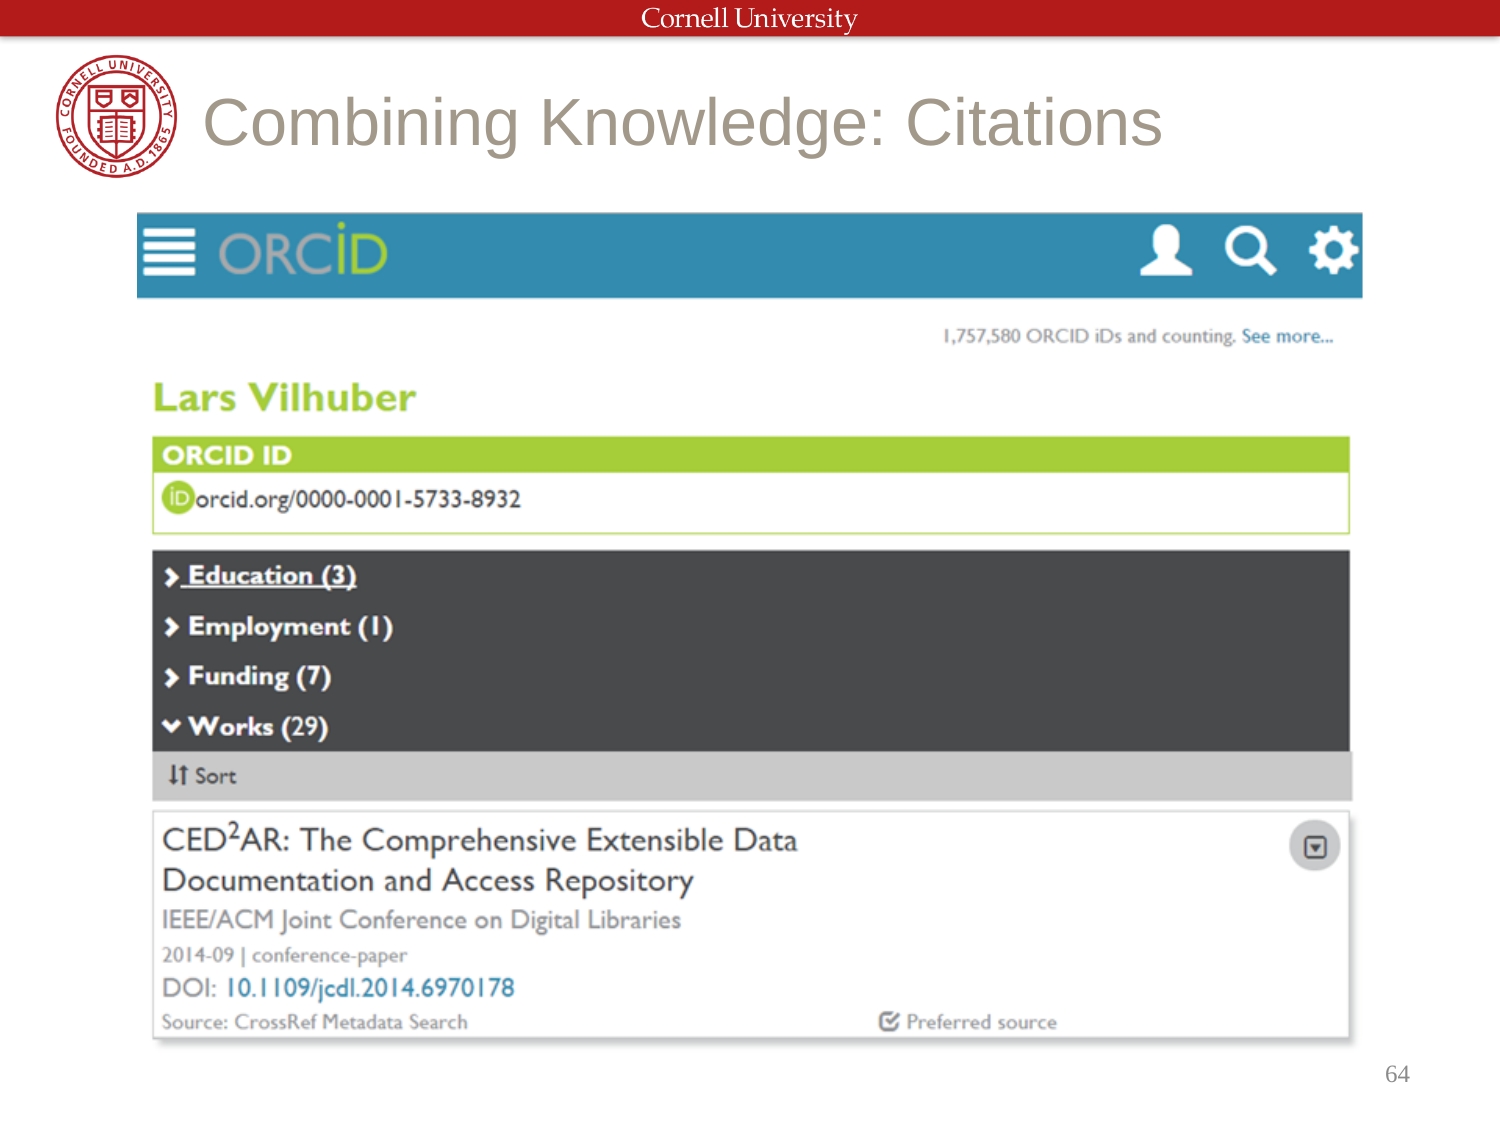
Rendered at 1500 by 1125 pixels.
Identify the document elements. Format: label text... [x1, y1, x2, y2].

title Combining Knowledge: Citations [187, 62, 1500, 175]
picture [635, 0, 858, 60]
picture [50, 50, 195, 183]
slide_number 64 [1074, 1042, 1425, 1103]
picture [137, 212, 1366, 1063]
